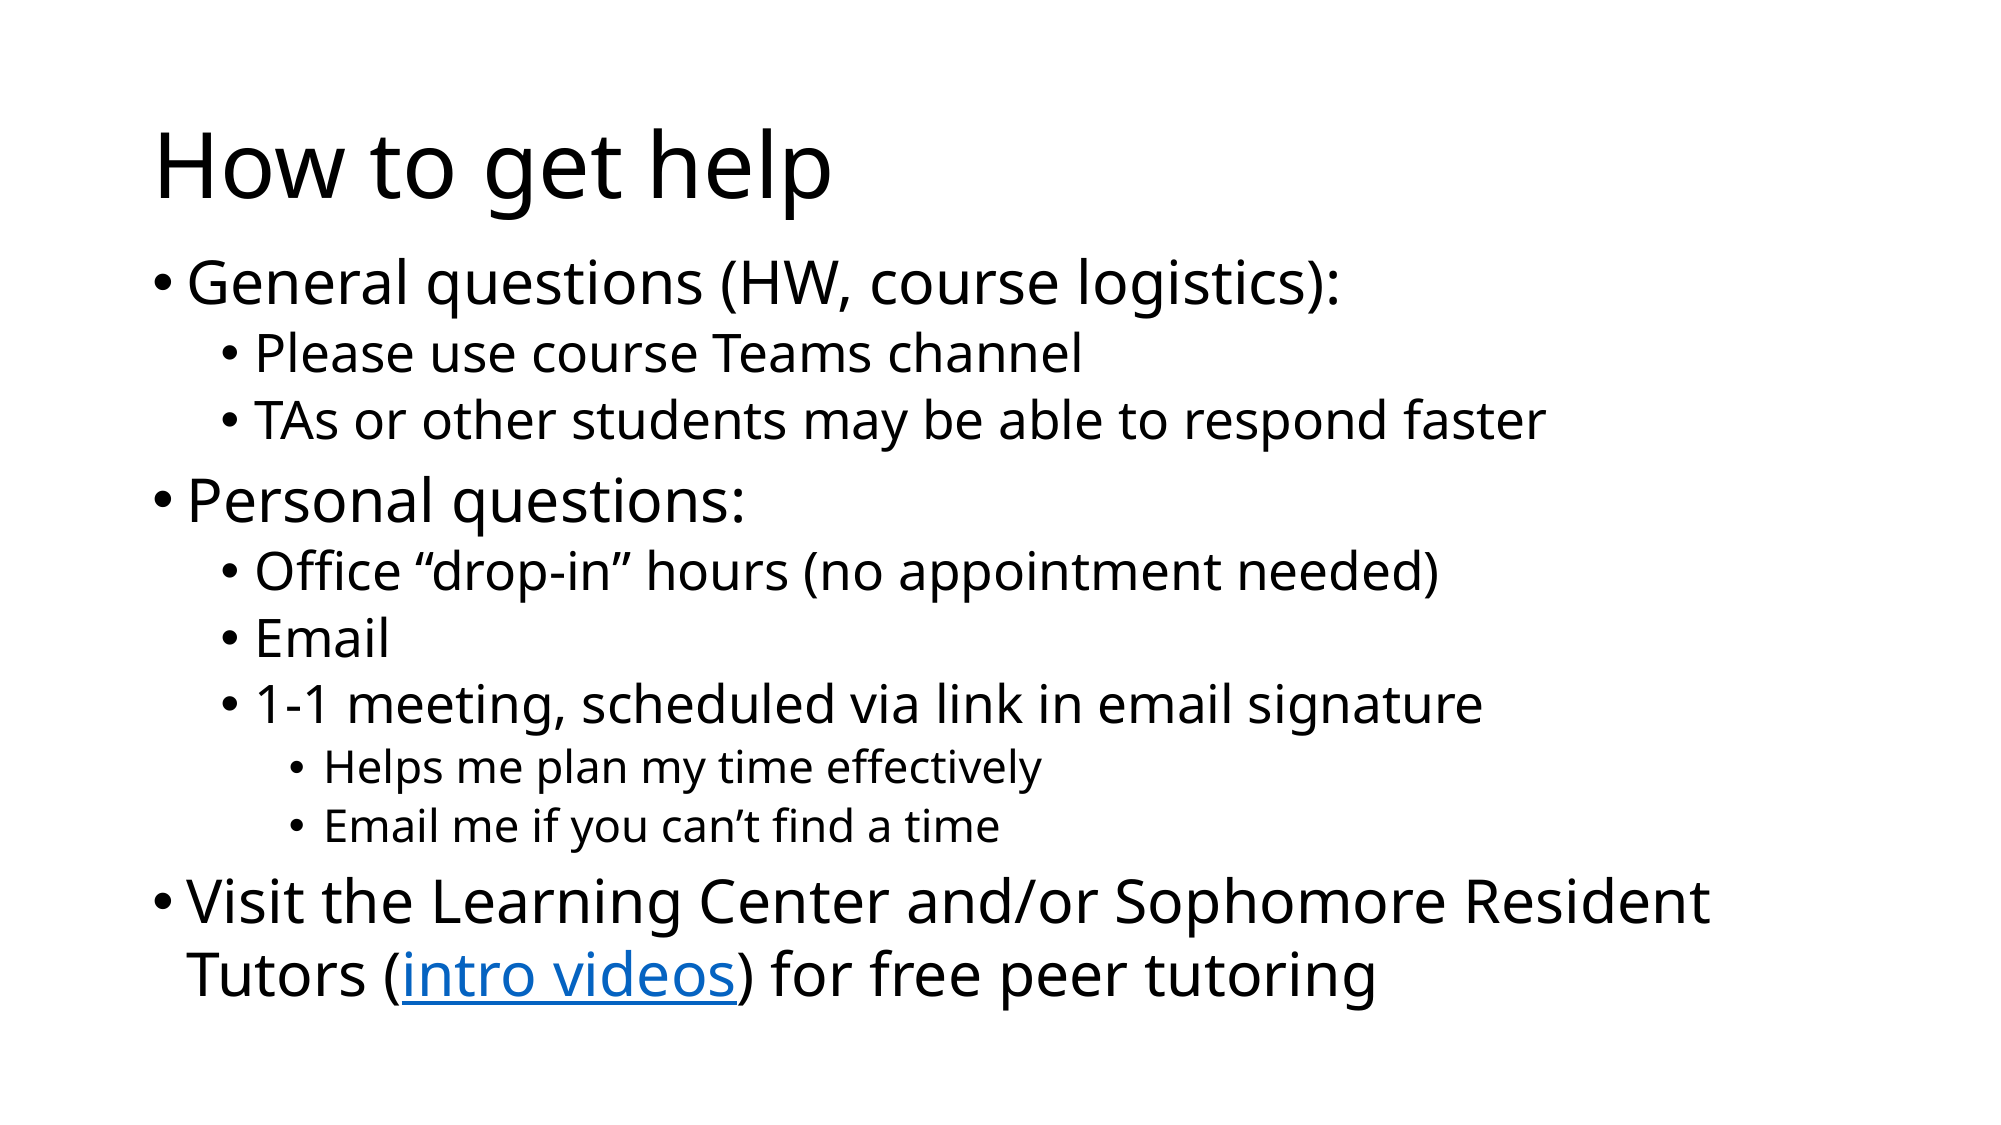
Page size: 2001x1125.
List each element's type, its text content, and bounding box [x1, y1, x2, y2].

list General questions (HW, course logistics): Please use course Teams channel TAs or other students may be able to respond faster Personal questions: Office “drop-in” hours (no appointment needed) Email 1-1 meeting, scheduled via link in email signature Helps me plan my time effectively Email me if you can’t find a time Visit the Learning Center and/or Sophomore Resident Tutors (intro videos) for free peer tutoring [137, 244, 1827, 1027]
title How to get help [137, 59, 1863, 278]
